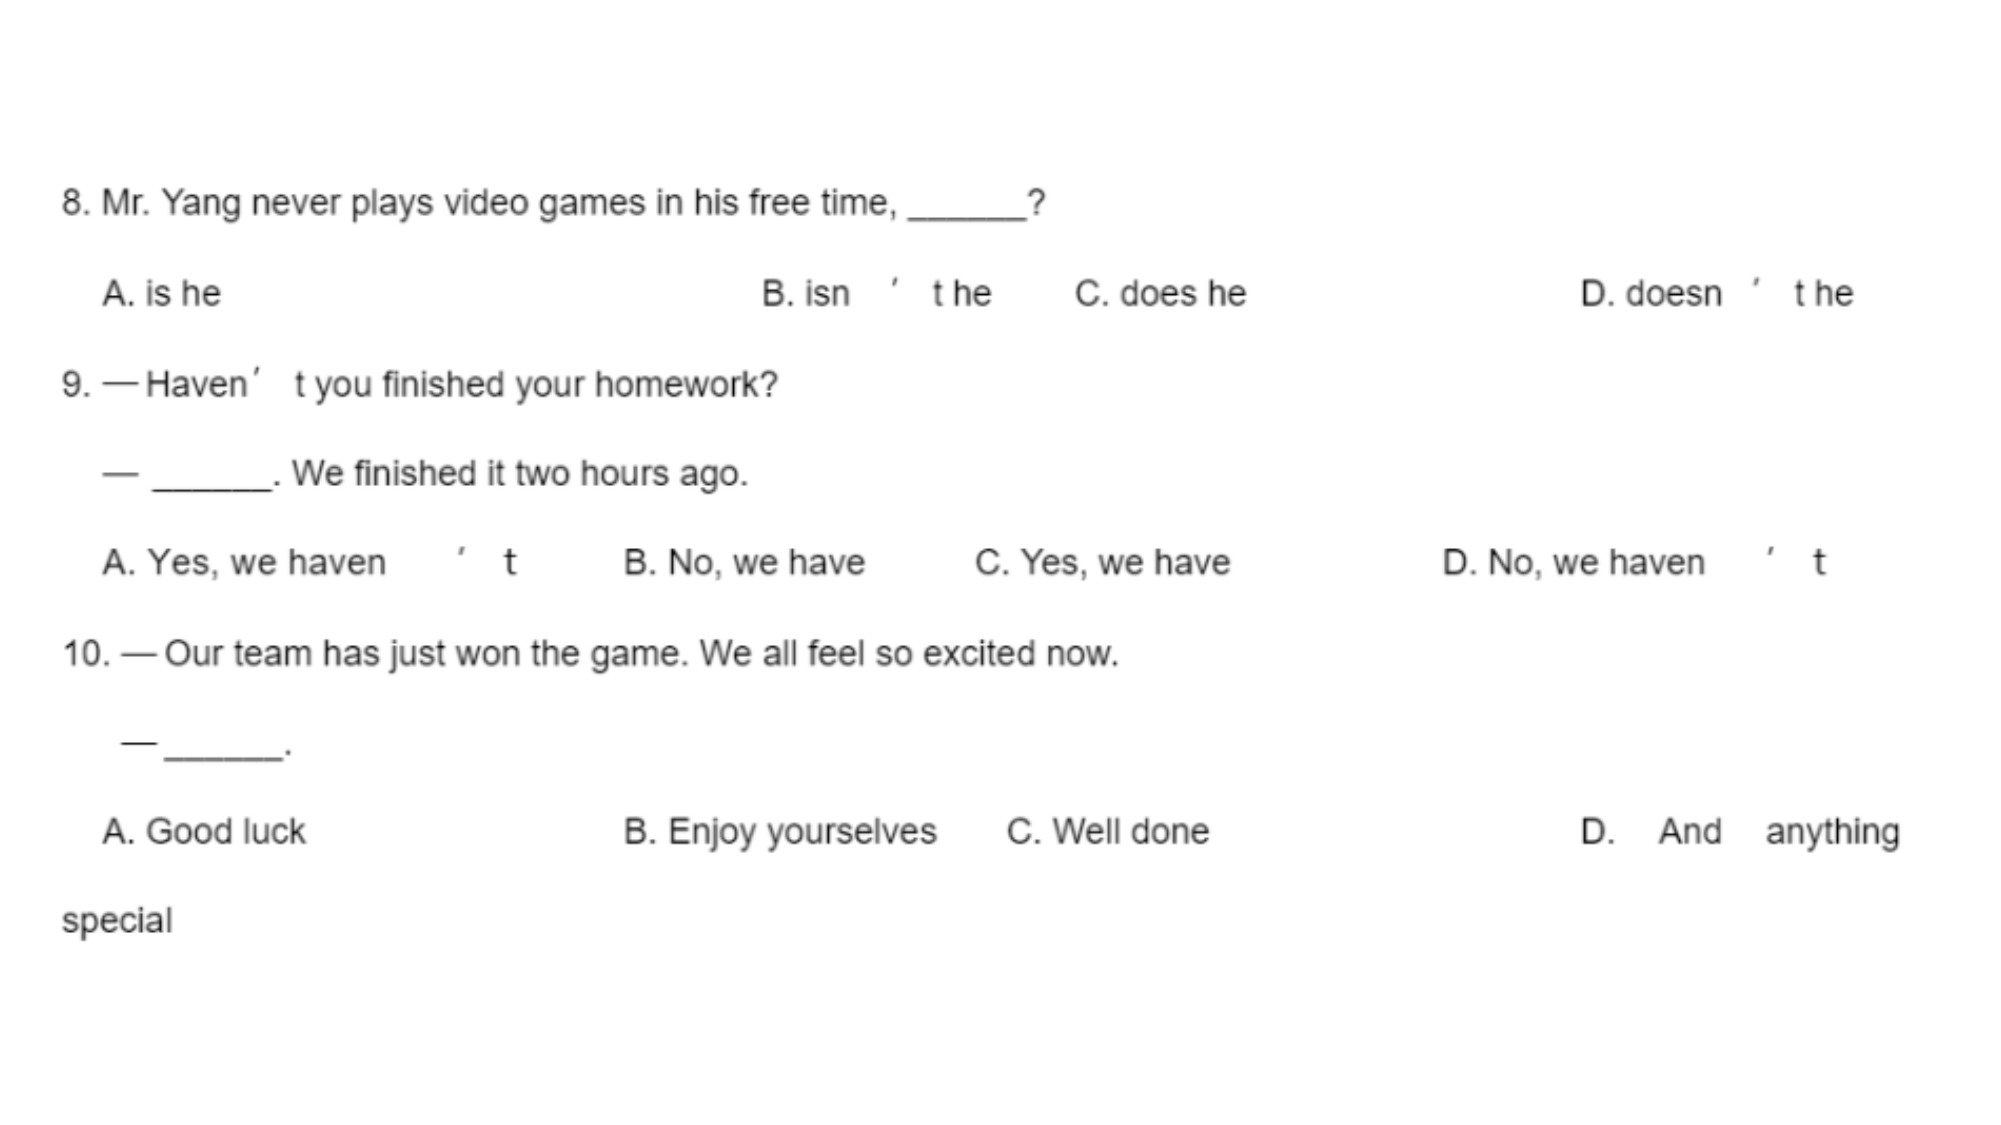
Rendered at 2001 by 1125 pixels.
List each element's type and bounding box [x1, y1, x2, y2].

picture [4, 157, 1955, 952]
